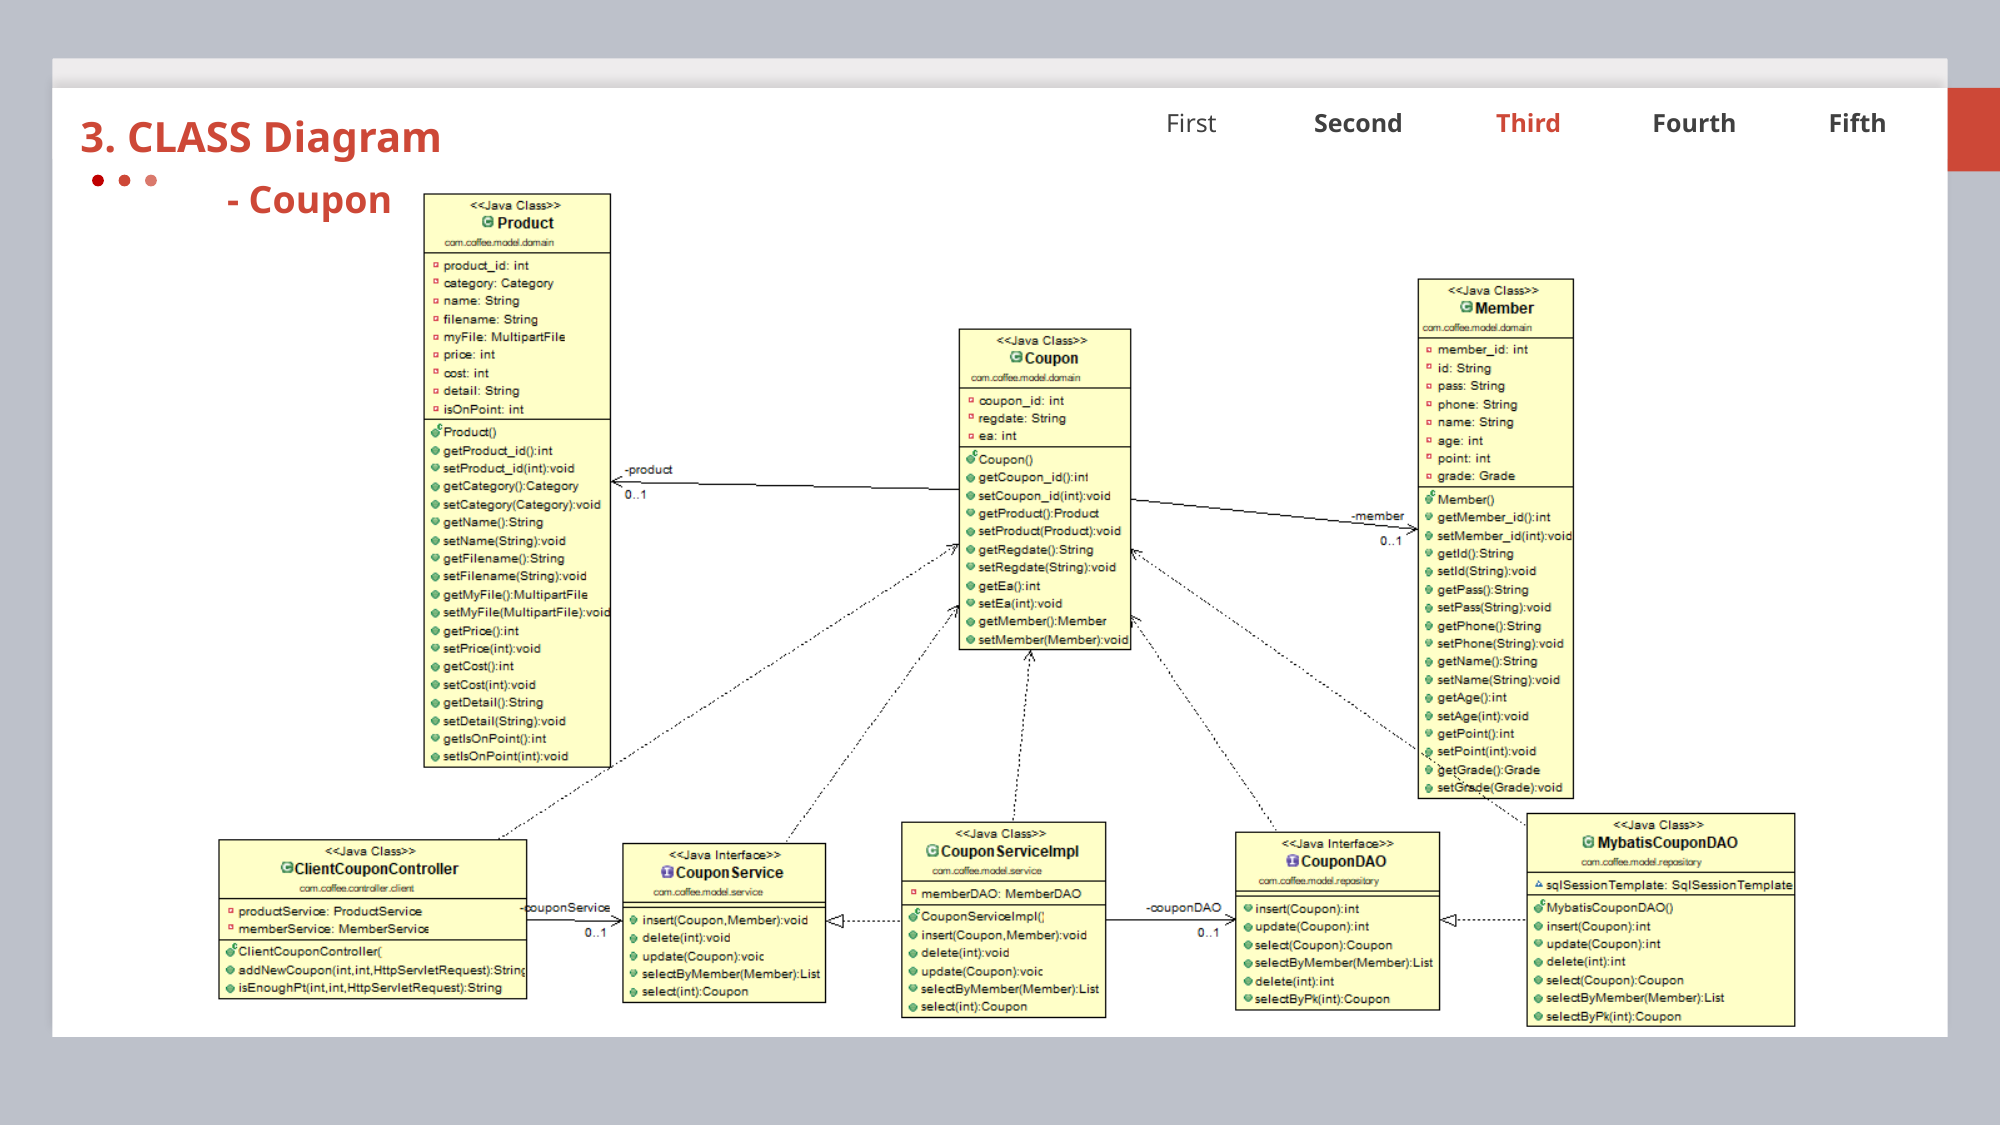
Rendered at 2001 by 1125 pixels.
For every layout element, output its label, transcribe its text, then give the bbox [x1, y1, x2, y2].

picture [215, 186, 1803, 1032]
text_box [117, 173, 132, 188]
text_box First [1151, 100, 1232, 145]
text_box Second [1299, 100, 1418, 145]
text_box Third [1481, 100, 1576, 145]
text_box Fourth [1637, 100, 1752, 145]
text_box - Coupon [212, 168, 408, 229]
text_box 3. CLASS Diagram [65, 103, 458, 169]
text_box [90, 173, 105, 188]
text_box [143, 173, 158, 188]
text_box [1947, 87, 2000, 172]
text_box Fifth [1813, 100, 1902, 145]
